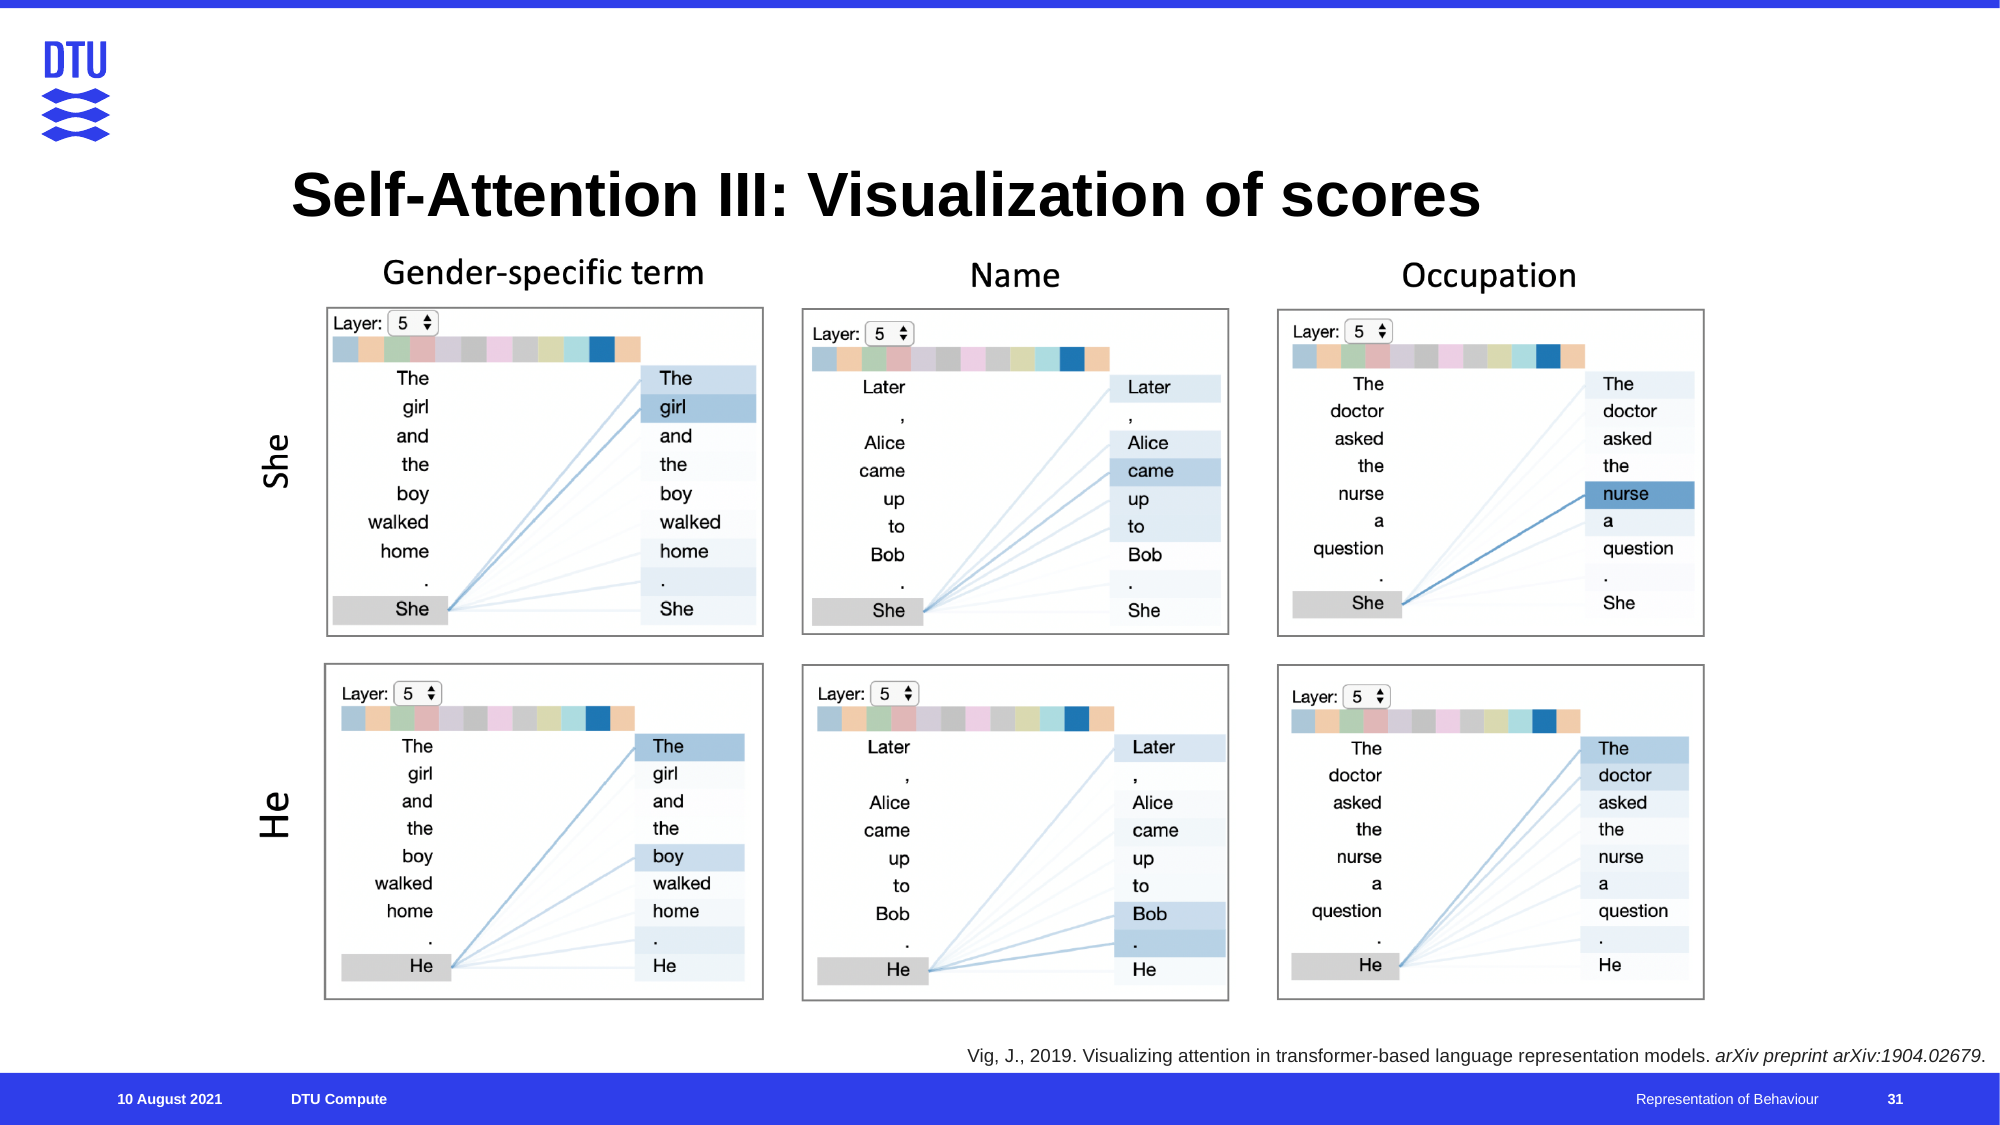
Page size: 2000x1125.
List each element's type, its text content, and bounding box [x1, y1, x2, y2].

picture [255, 252, 1709, 1004]
title Self-Attention III: Visualization of scores [291, 69, 1819, 230]
text_box Vig, J., 2019. Visualizing attention in transformer-based language representation models. arXiv preprint arXiv:1904.02679. [952, 1036, 2000, 1074]
slide_number 31 [1887, 1074, 1959, 1125]
